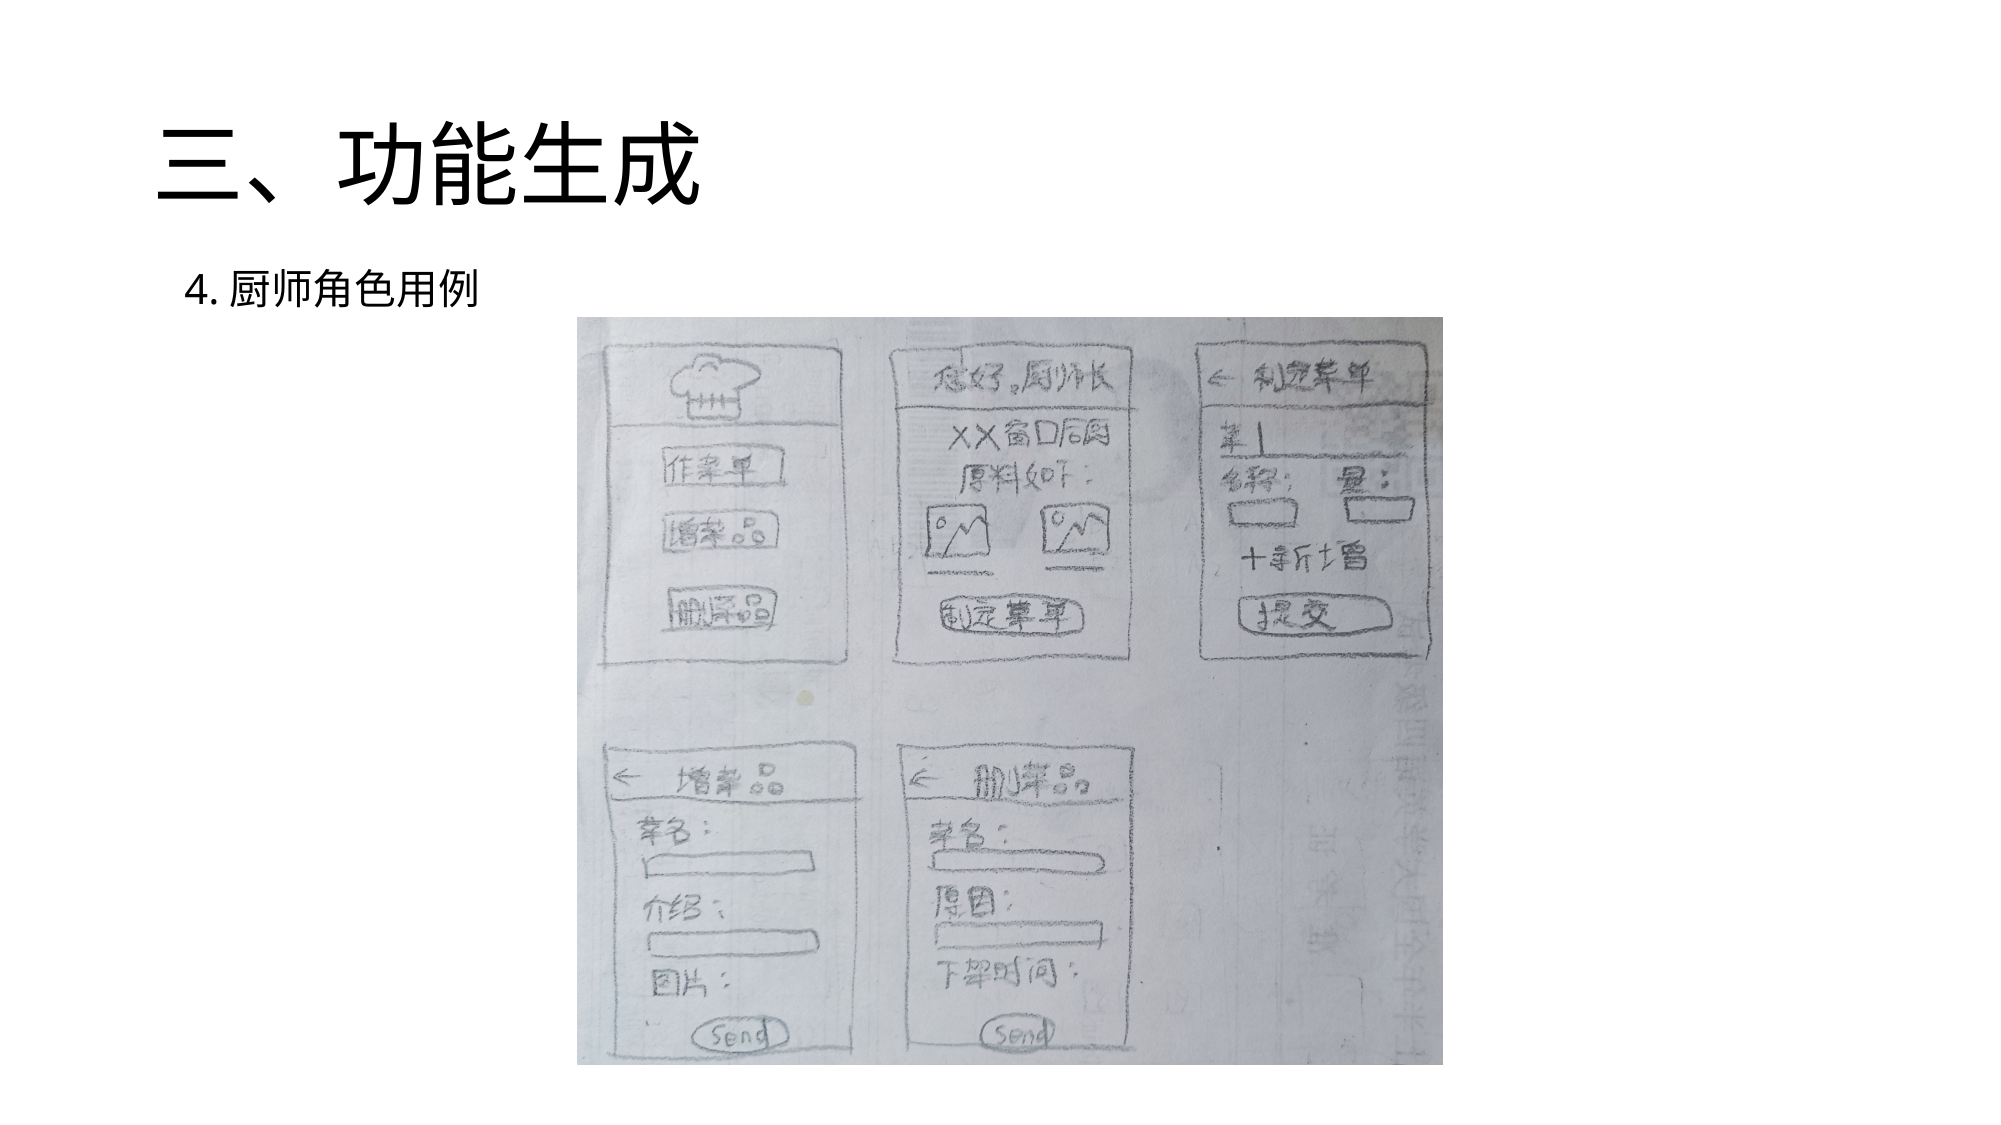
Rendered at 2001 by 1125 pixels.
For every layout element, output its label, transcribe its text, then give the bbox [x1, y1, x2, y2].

title 三、功能生成 [137, 59, 1863, 278]
text_box 4.厨师角色用例 [169, 228, 701, 354]
picture [577, 317, 1443, 1065]
